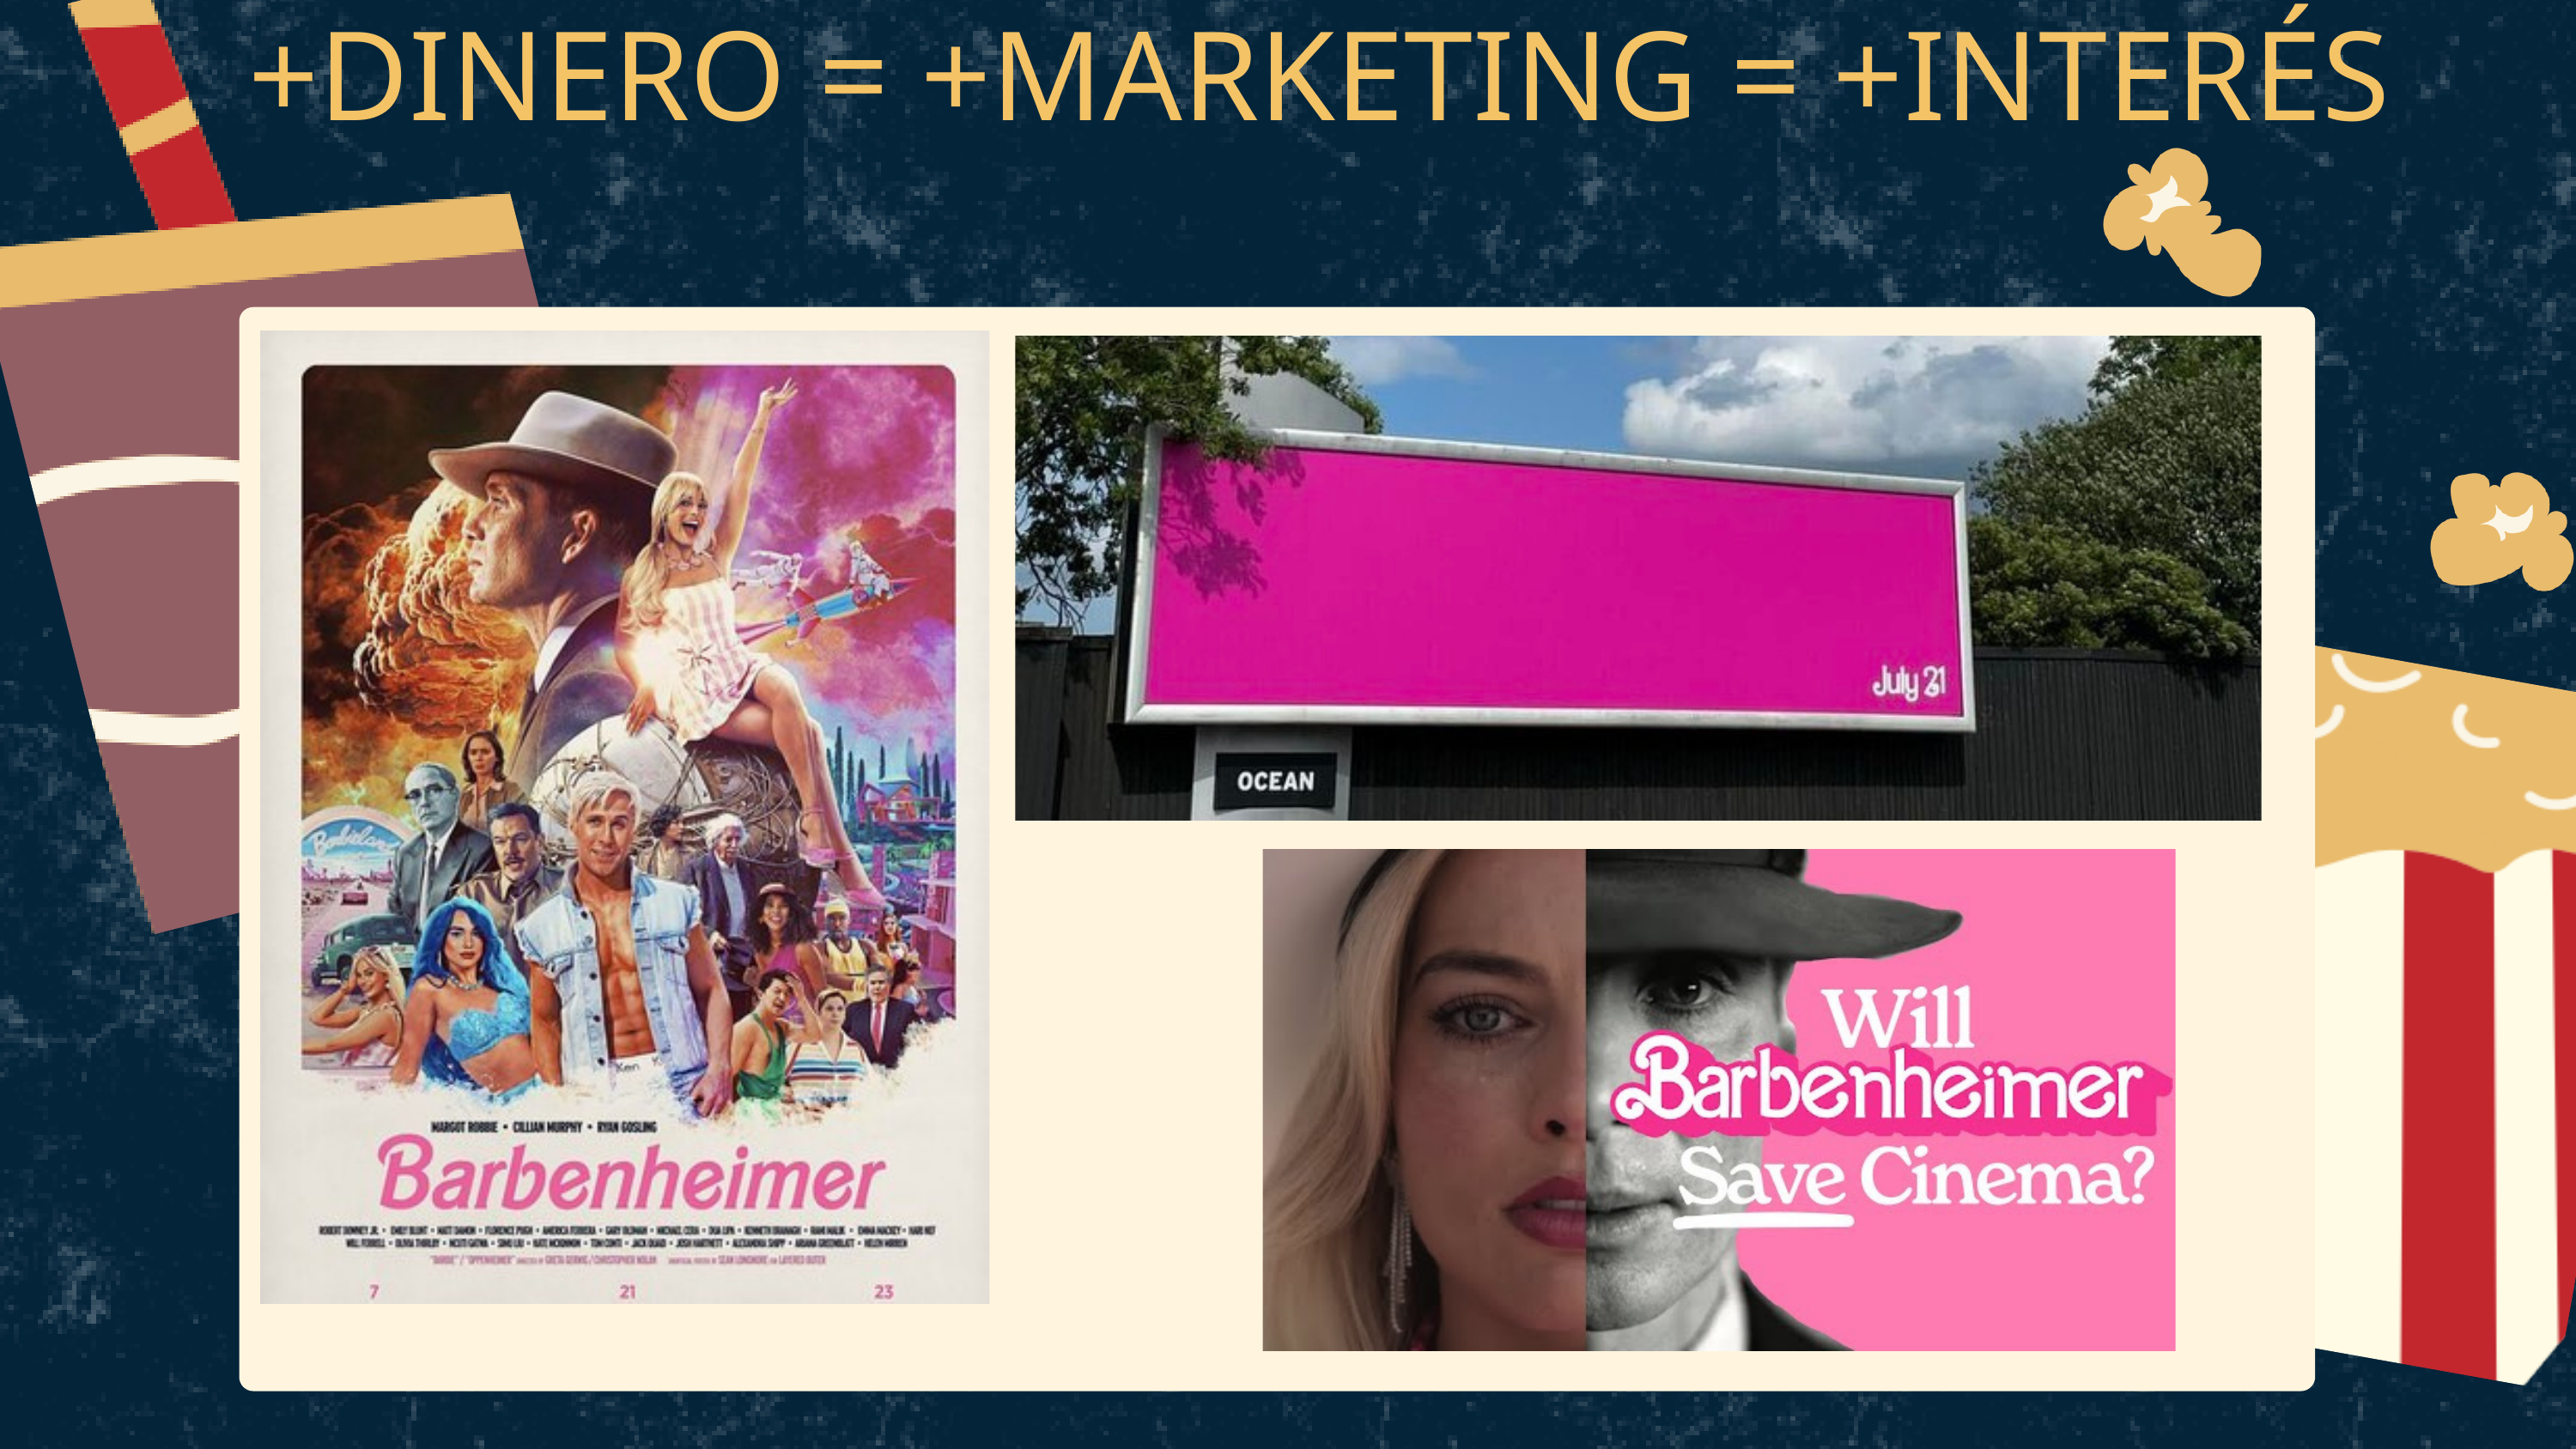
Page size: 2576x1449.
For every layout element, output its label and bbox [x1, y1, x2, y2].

text_box [239, 306, 2316, 1391]
text_box [0, 0, 2576, 1449]
